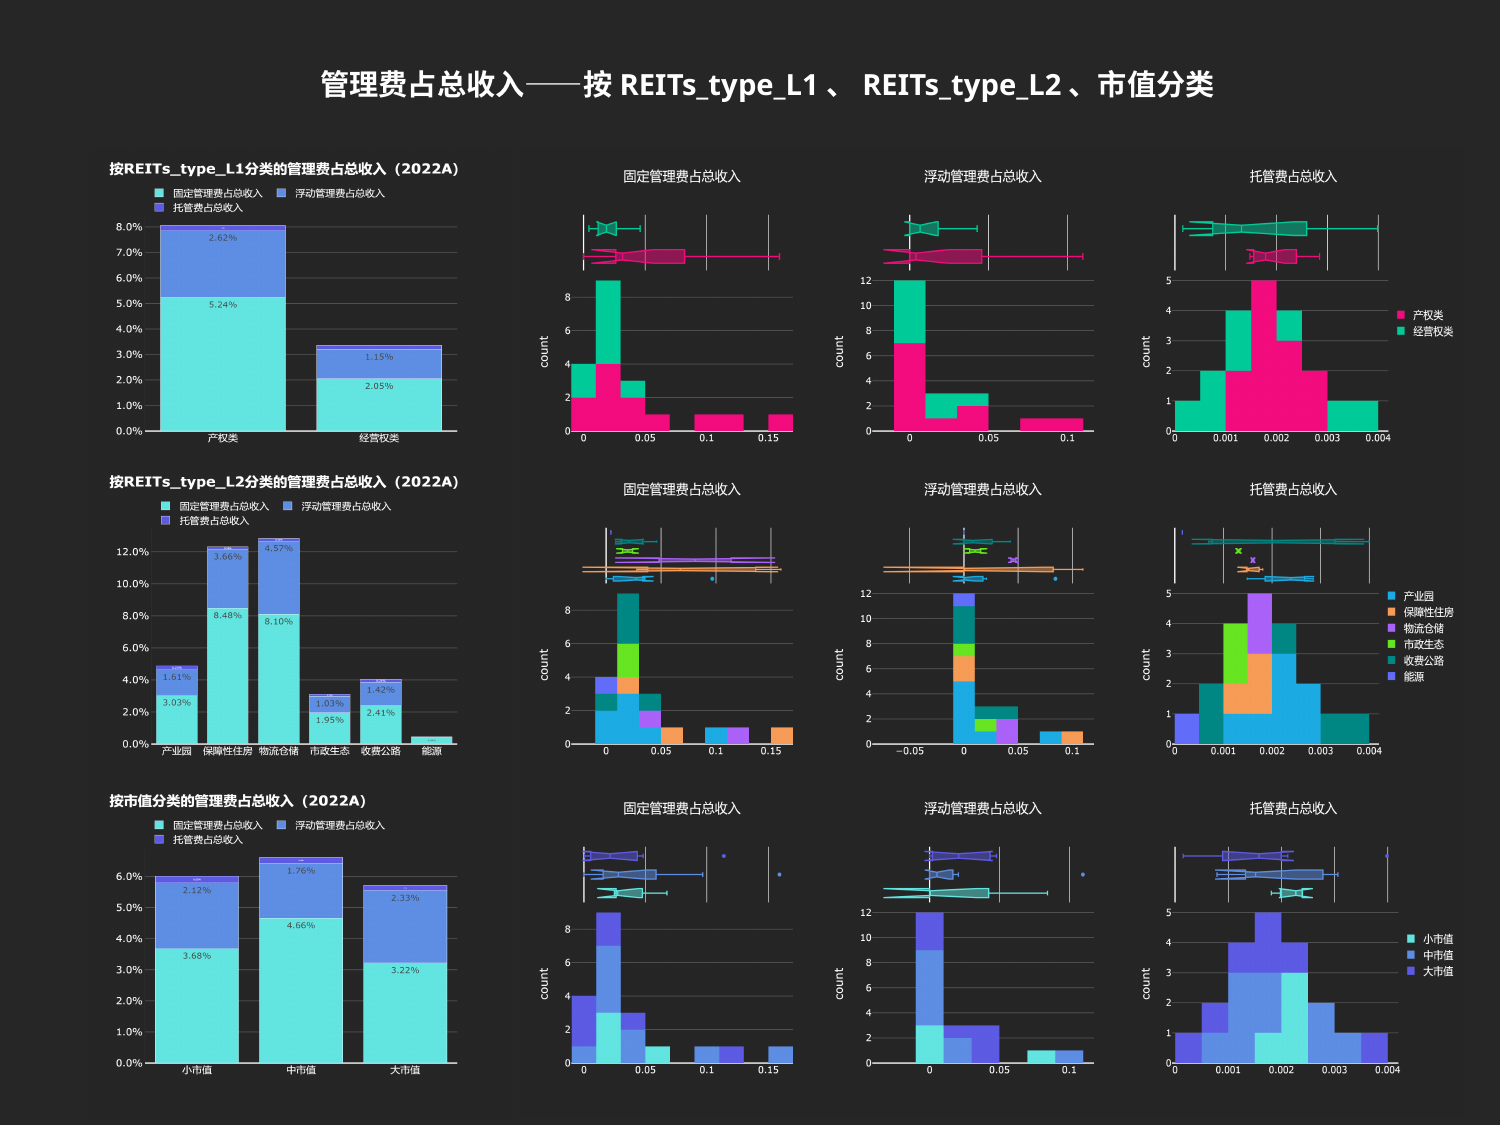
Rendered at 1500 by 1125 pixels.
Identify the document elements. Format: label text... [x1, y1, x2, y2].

text_box 管理费占总收入——按REITs_type_L1、REITs_type_L2、市值分类 [305, 58, 1230, 109]
picture [519, 147, 1465, 1117]
picture [88, 147, 514, 1117]
